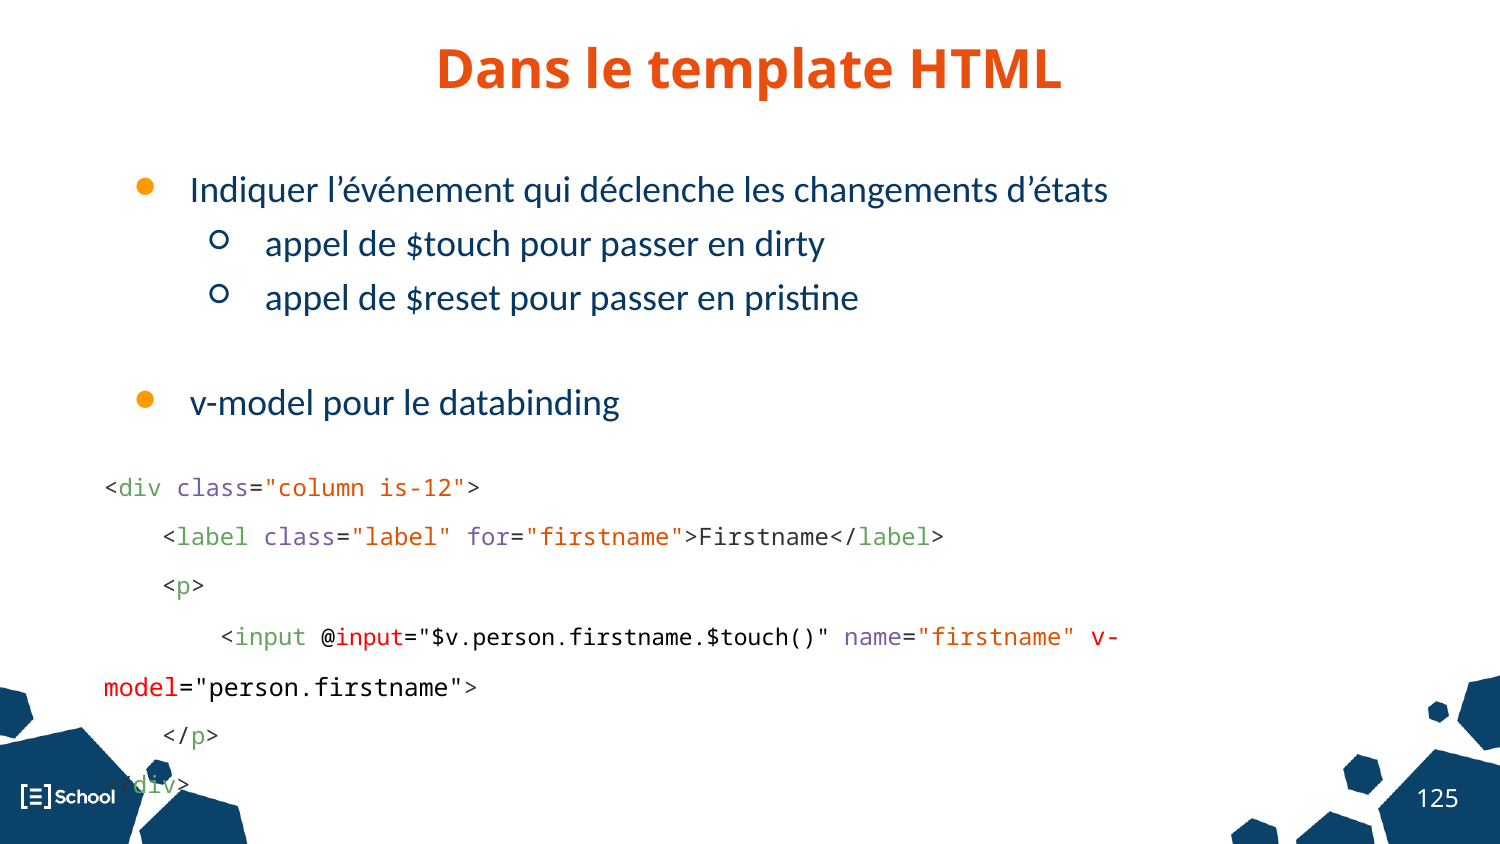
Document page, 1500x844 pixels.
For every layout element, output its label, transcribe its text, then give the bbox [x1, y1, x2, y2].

picture [0, 0, 1500, 844]
slide_number ‹#› [1383, 767, 1474, 832]
text_box <div class="column is-12"> <label class="label" for="firstname">Firstname</label> <p> <input @input="$v.person.firstname.$touch()" name="firstname" v-model="person.firstname"> </p> </div> [88, 437, 1412, 808]
text_box Dans le template HTML [25, 11, 1475, 123]
text_box Indiquer l’événement qui déclenche les changements d’états appel de $touch pour passer en dirty appel de $reset pour passer en pristine v-model pour le databinding [25, 141, 1475, 333]
